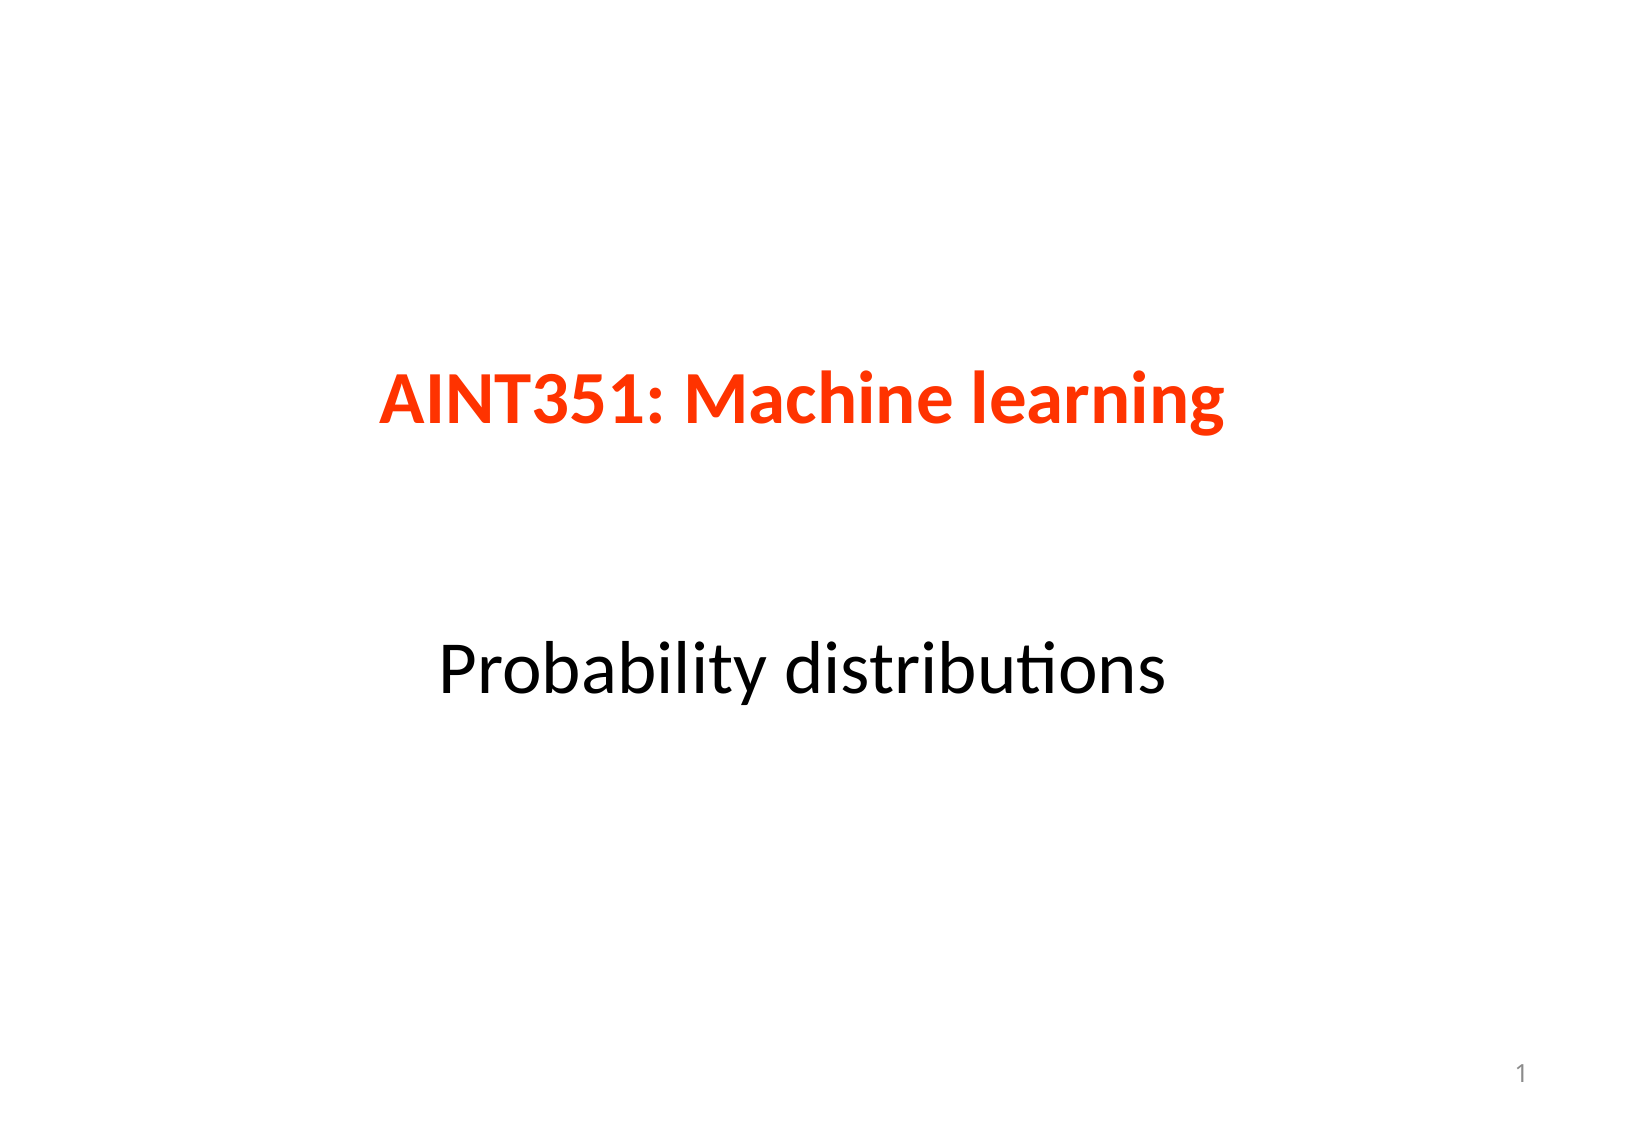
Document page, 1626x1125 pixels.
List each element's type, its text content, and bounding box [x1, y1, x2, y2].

slide_number 1 [1164, 1042, 1544, 1103]
title AINT351: Machine learning Probability distributions [159, 268, 1447, 789]
